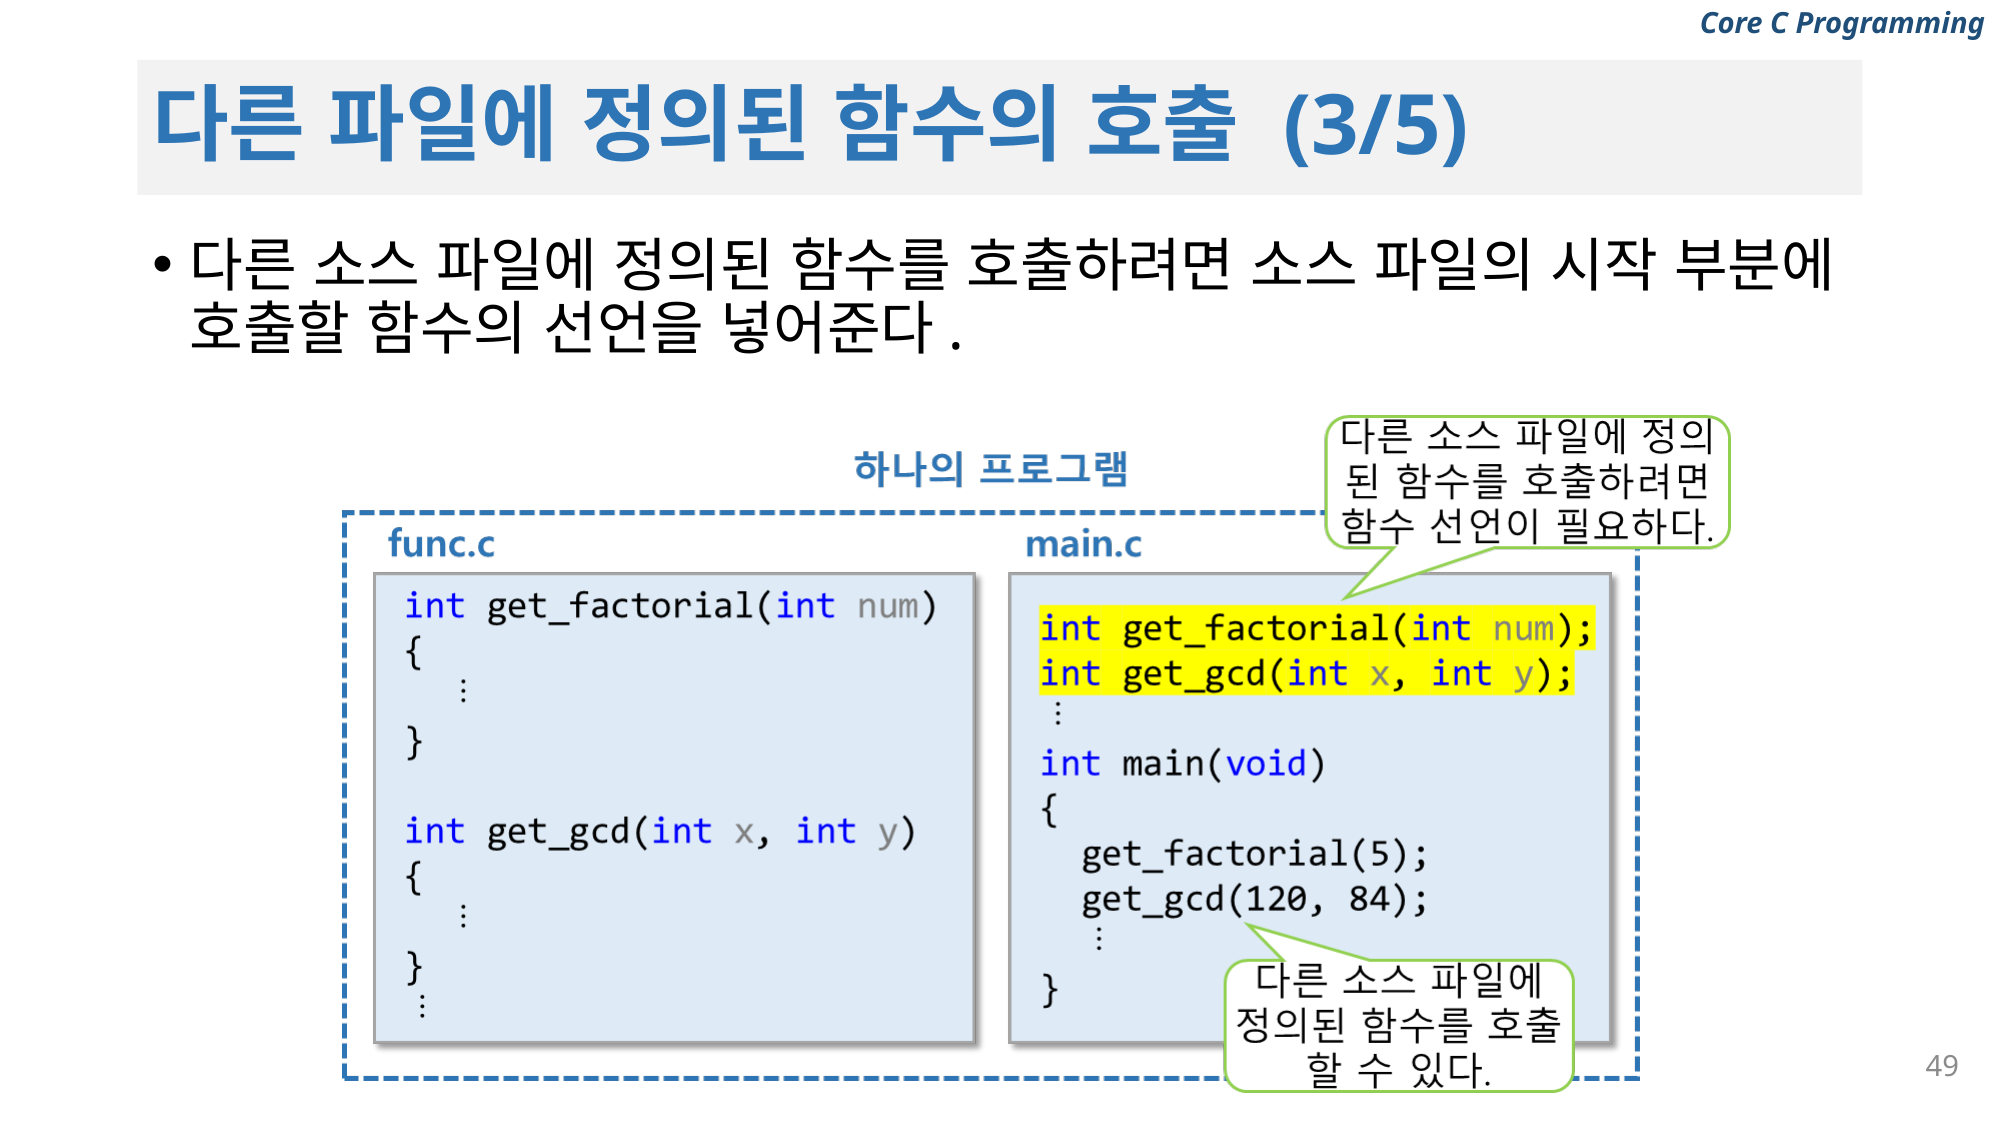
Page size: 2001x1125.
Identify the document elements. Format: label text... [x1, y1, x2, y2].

picture [341, 401, 1740, 1117]
slide_number 49 [1850, 1028, 1975, 1107]
title 다른 파일에 정의된 함수의 호출 (3/5) [137, 59, 1863, 195]
list 다른 소스 파일에 정의된 함수를 호출하려면 소스 파일의 시작 부분에 호출할 함수의 선언을 넣어준다. [137, 228, 1863, 1084]
